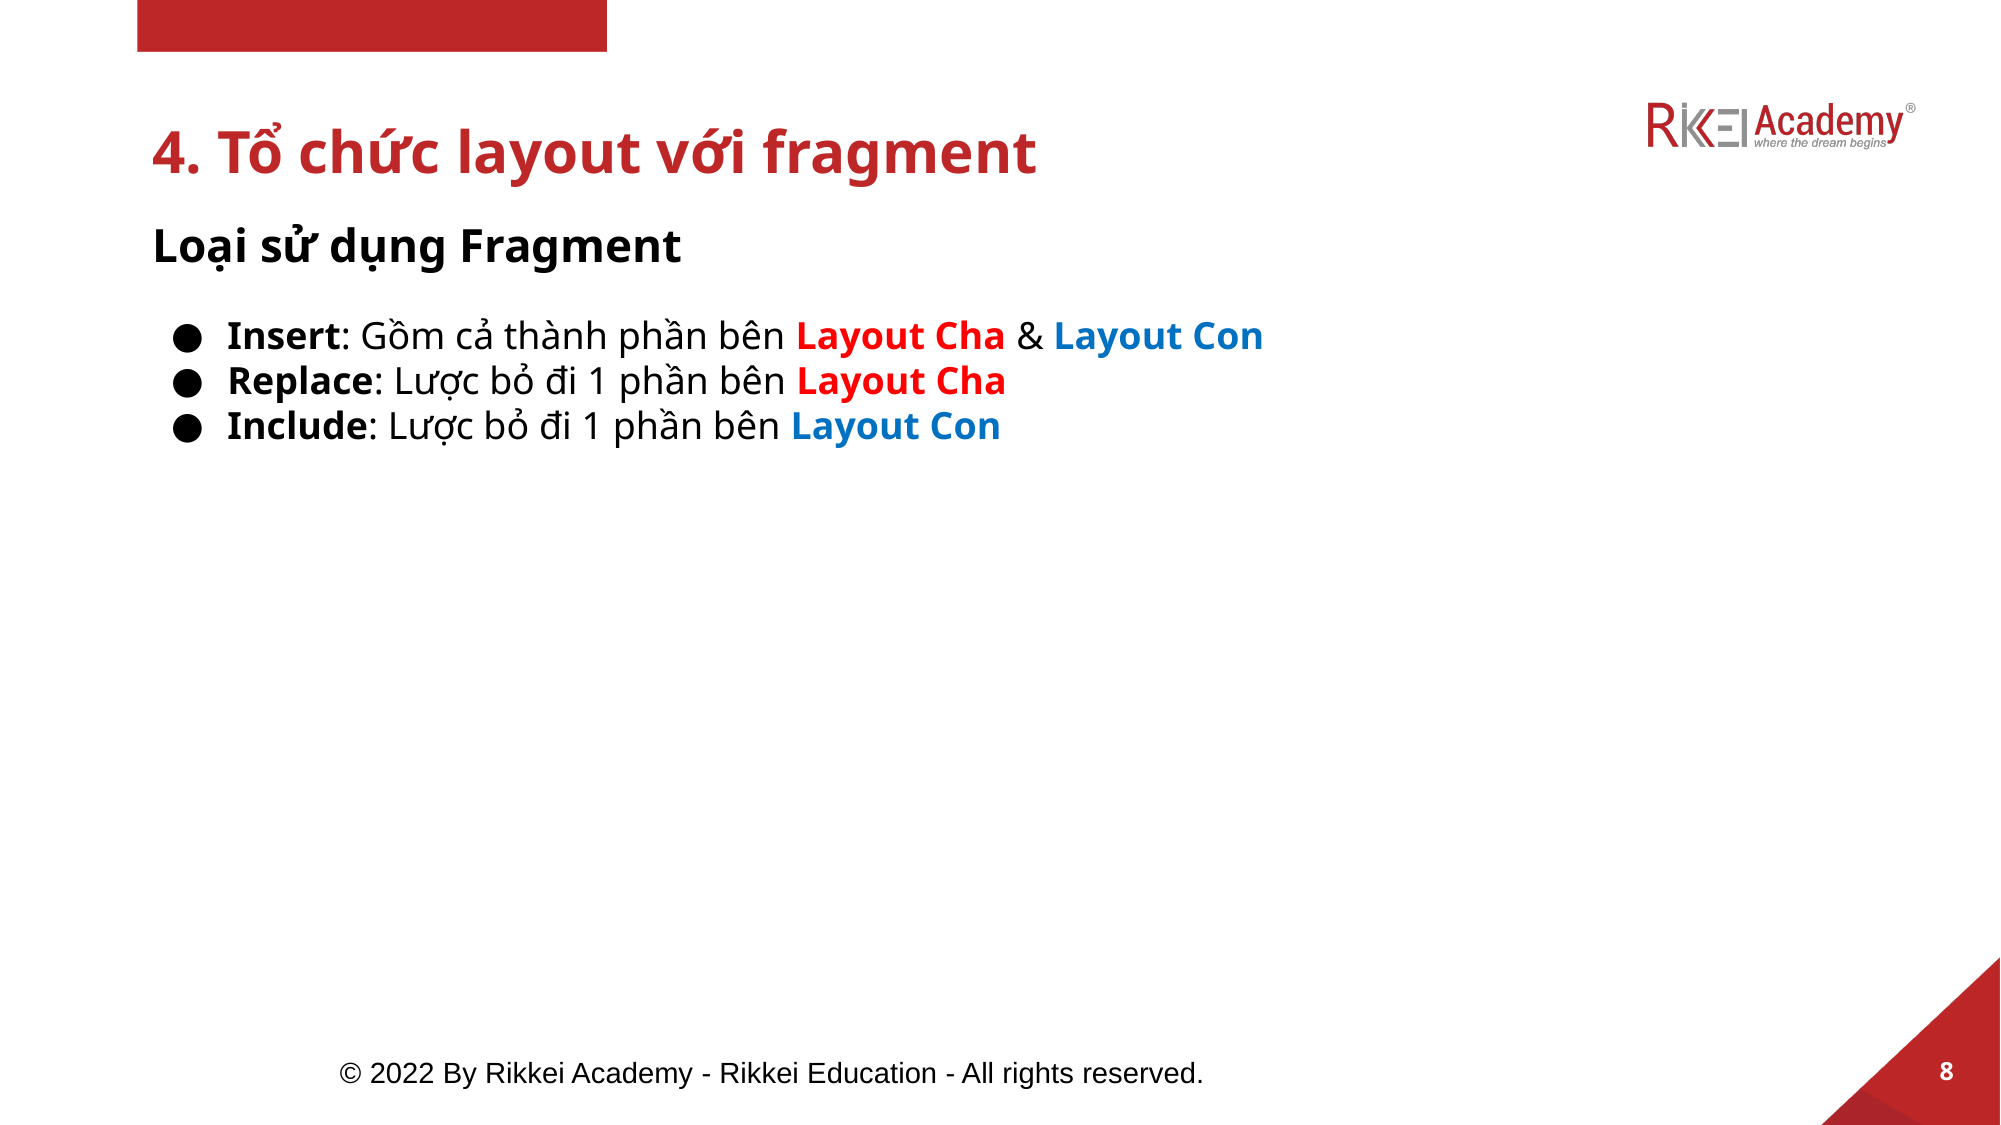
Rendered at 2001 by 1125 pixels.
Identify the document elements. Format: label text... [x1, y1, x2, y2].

picture [137, 0, 607, 52]
picture [1623, 53, 1929, 203]
picture [1818, 957, 2000, 1125]
title 4. Tổ chức layout với fragment [137, 100, 1526, 208]
text_box Loại sử dụng Fragment [137, 207, 1013, 296]
text_box Insert: Gồm cả thành phần bên Layout Cha & Layout Con Replace: Lược bỏ đi 1 phần bên Layout Cha Include: Lược bỏ đi 1 phần bên Layout Con [137, 296, 1970, 469]
